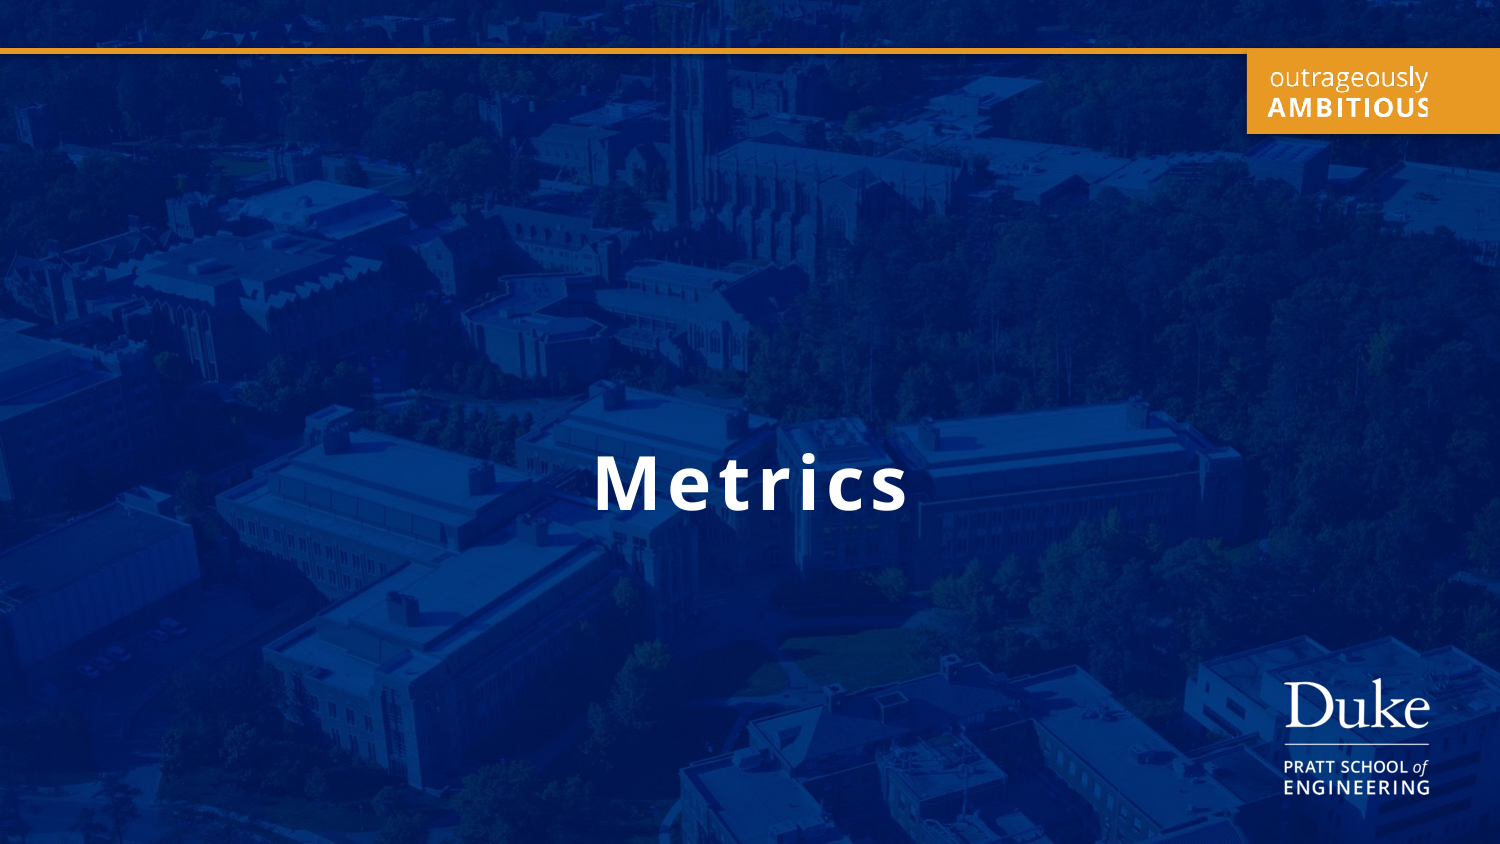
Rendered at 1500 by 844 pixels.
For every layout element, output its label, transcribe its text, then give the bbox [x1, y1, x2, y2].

picture [0, 54, 1500, 844]
title Metrics [66, 357, 1433, 604]
picture [0, 0, 1500, 48]
